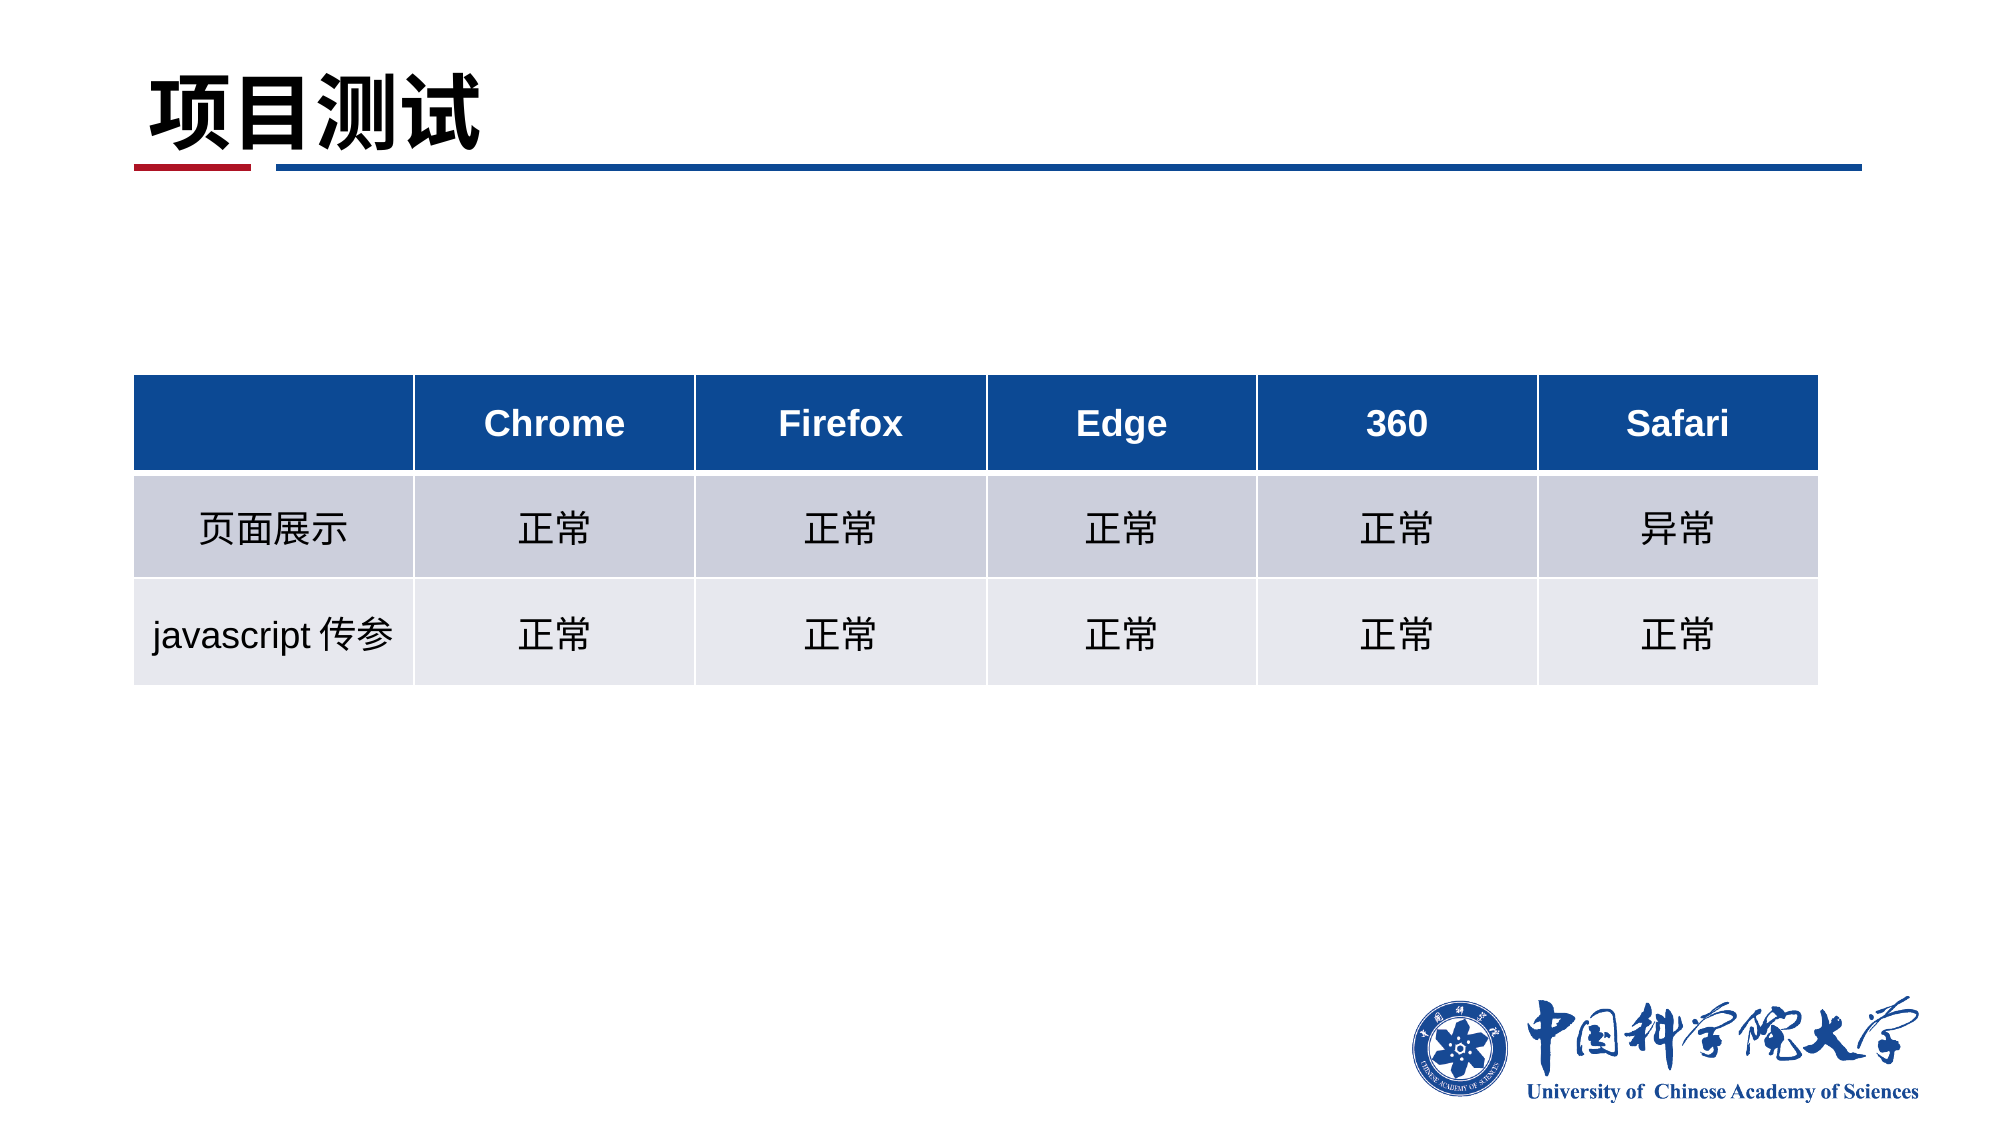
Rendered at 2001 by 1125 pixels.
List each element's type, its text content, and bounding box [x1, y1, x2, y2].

table_cell 正常 [696, 579, 986, 685]
table_header 360 [1258, 375, 1537, 470]
table_cell 正常 [696, 476, 986, 577]
table_cell 正常 [1258, 579, 1537, 685]
table_cell 正常 [1539, 579, 1818, 685]
table_header Edge [988, 375, 1256, 470]
table_cell 页面展示 [134, 476, 413, 577]
table_cell 正常 [415, 476, 694, 577]
table_header Safari [1539, 375, 1818, 470]
table_cell 正常 [415, 579, 694, 685]
title 项目测试 [133, 0, 1863, 168]
table_cell 正常 [988, 476, 1256, 577]
table_cell 异常 [1539, 476, 1818, 577]
table_cell 正常 [1258, 476, 1537, 577]
table_cell 正常 [988, 579, 1256, 685]
table_header Chrome [415, 375, 694, 470]
table_cell javascript传参 [134, 579, 413, 685]
table_header Firefox [696, 375, 986, 470]
table_header [134, 375, 413, 470]
picture [1412, 996, 1919, 1103]
